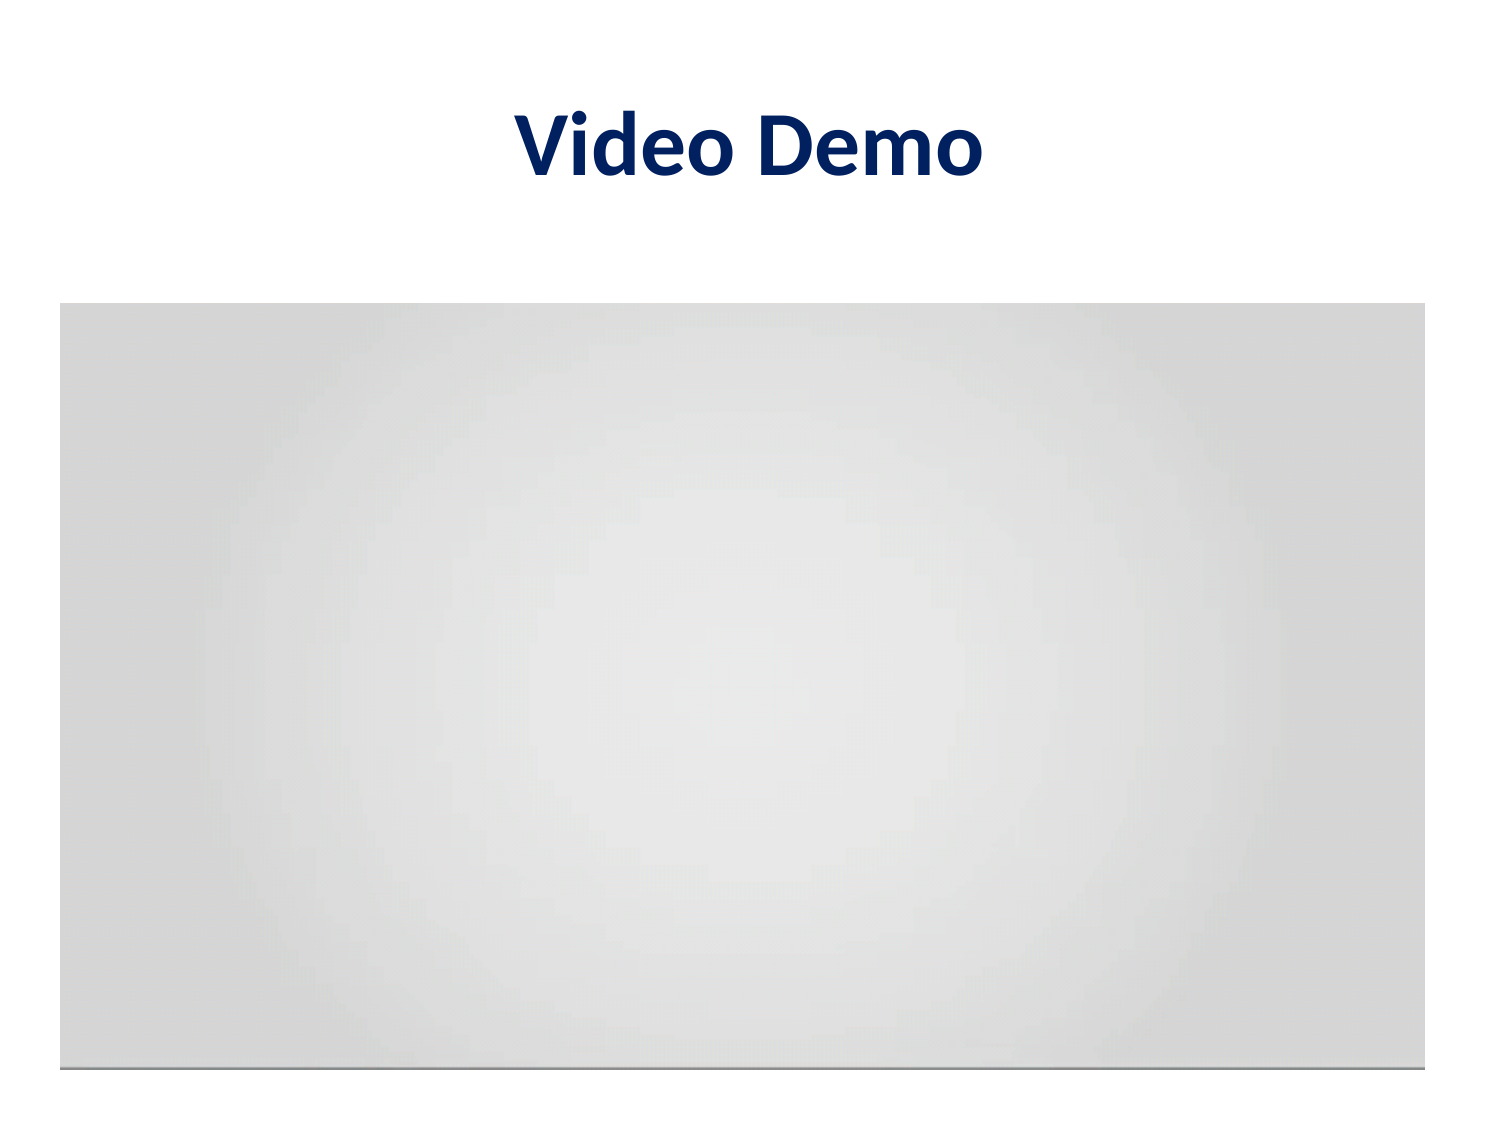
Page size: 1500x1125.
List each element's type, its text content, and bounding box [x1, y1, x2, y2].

title Video Demo [75, 45, 1425, 233]
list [59, 302, 1426, 1071]
